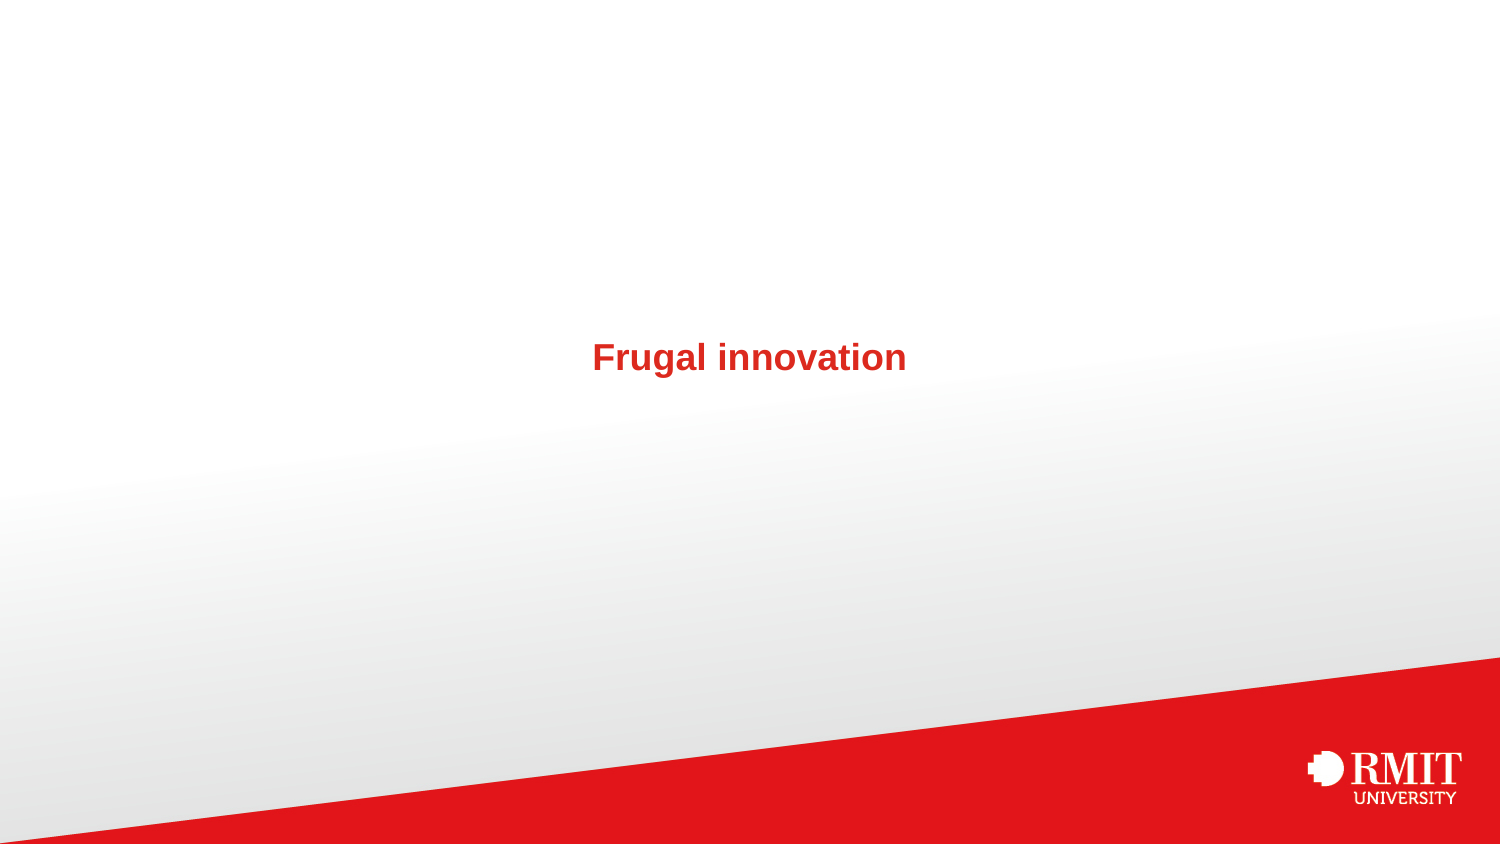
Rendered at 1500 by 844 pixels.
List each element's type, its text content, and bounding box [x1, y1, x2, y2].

picture [0, 0, 1500, 844]
list Frugal innovation [75, 201, 1425, 693]
